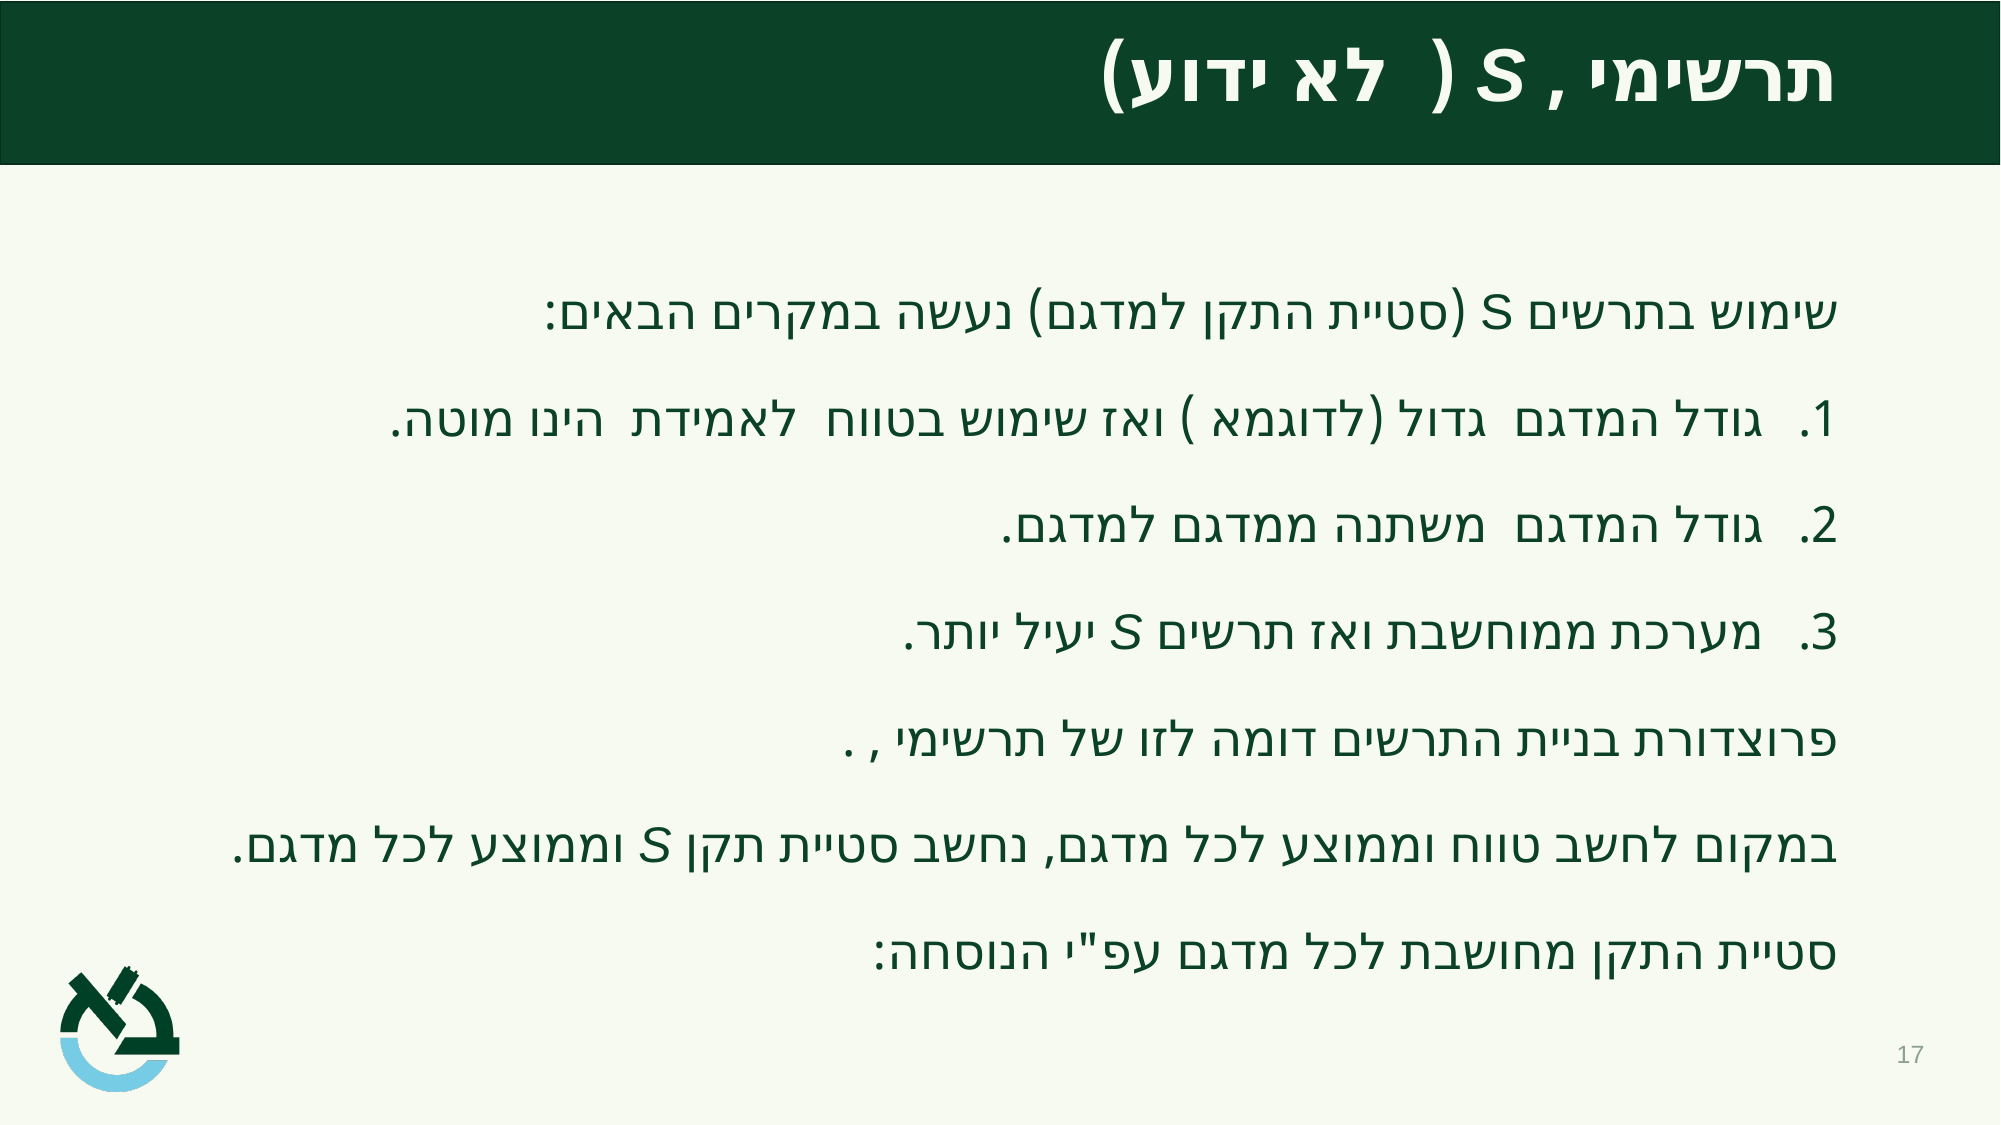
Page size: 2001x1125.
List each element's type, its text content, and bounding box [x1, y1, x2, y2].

slide_number 17 [1861, 1023, 1940, 1084]
